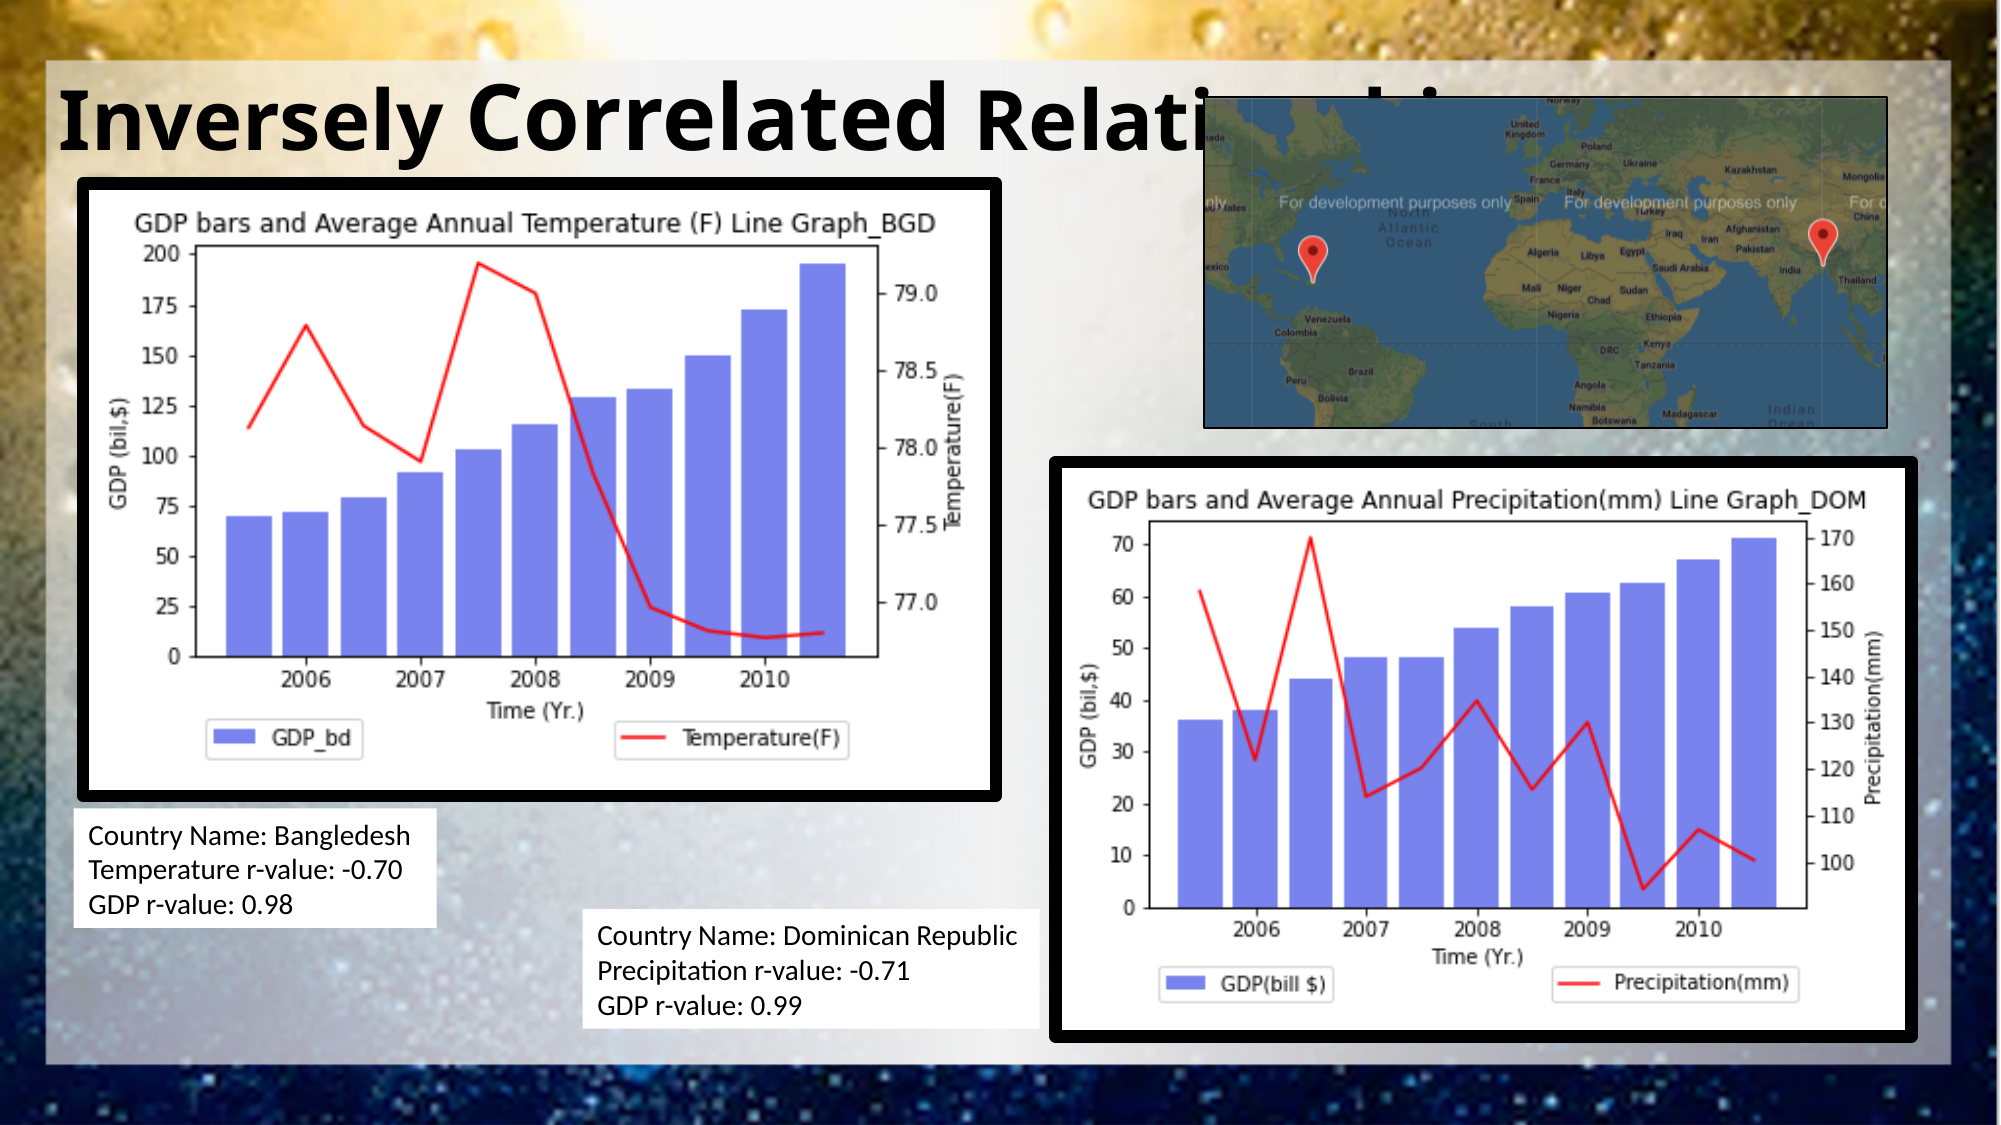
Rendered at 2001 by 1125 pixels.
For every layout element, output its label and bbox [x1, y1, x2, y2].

picture [0, 0, 2000, 1125]
list [1204, 98, 1887, 427]
